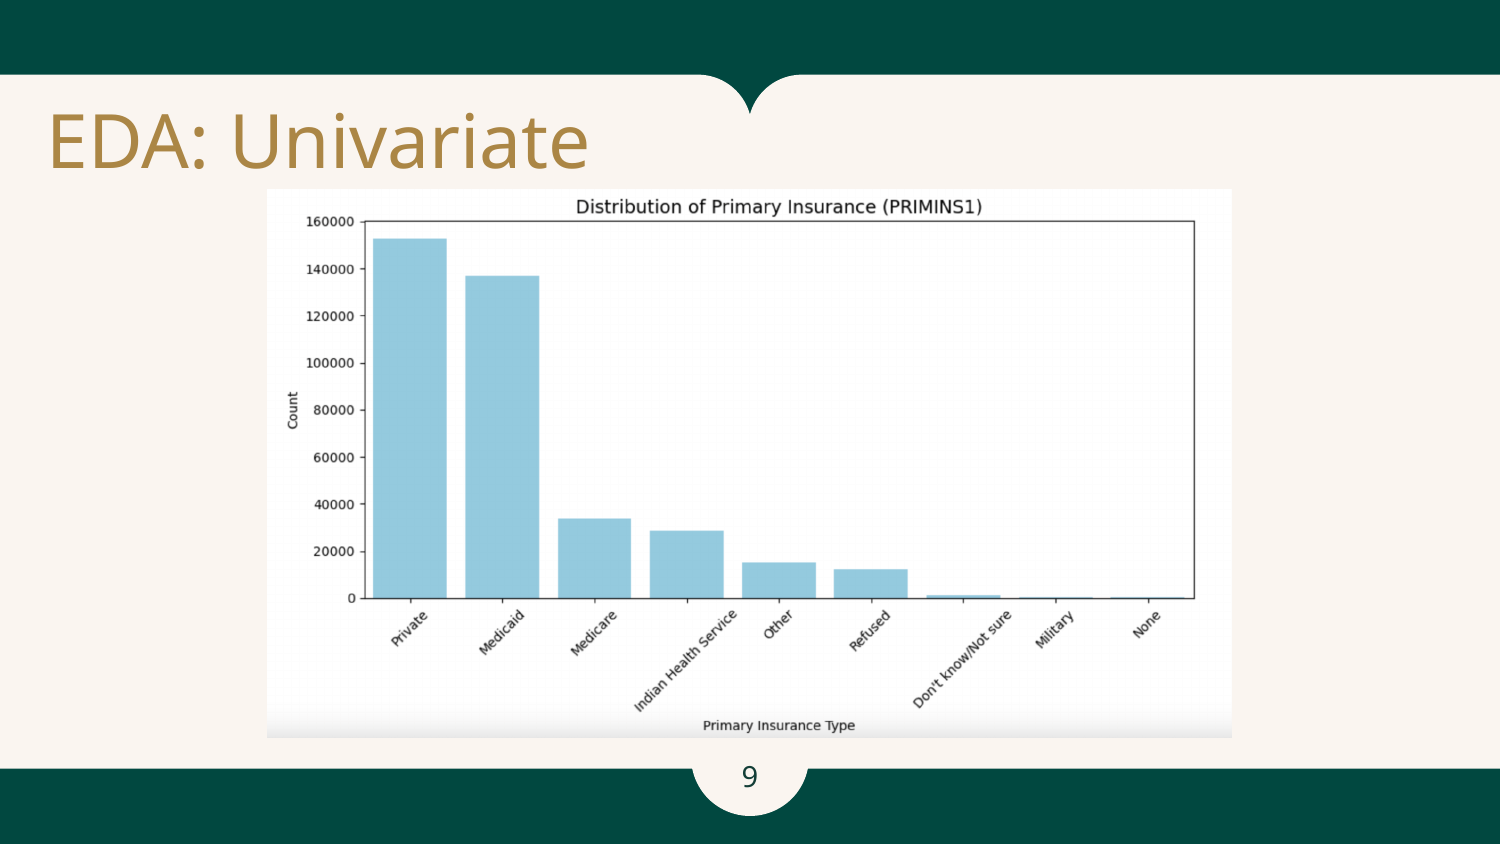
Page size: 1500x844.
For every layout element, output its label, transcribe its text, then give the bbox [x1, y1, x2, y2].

picture [267, 189, 1233, 738]
title EDA: Univariate [31, 72, 1258, 205]
